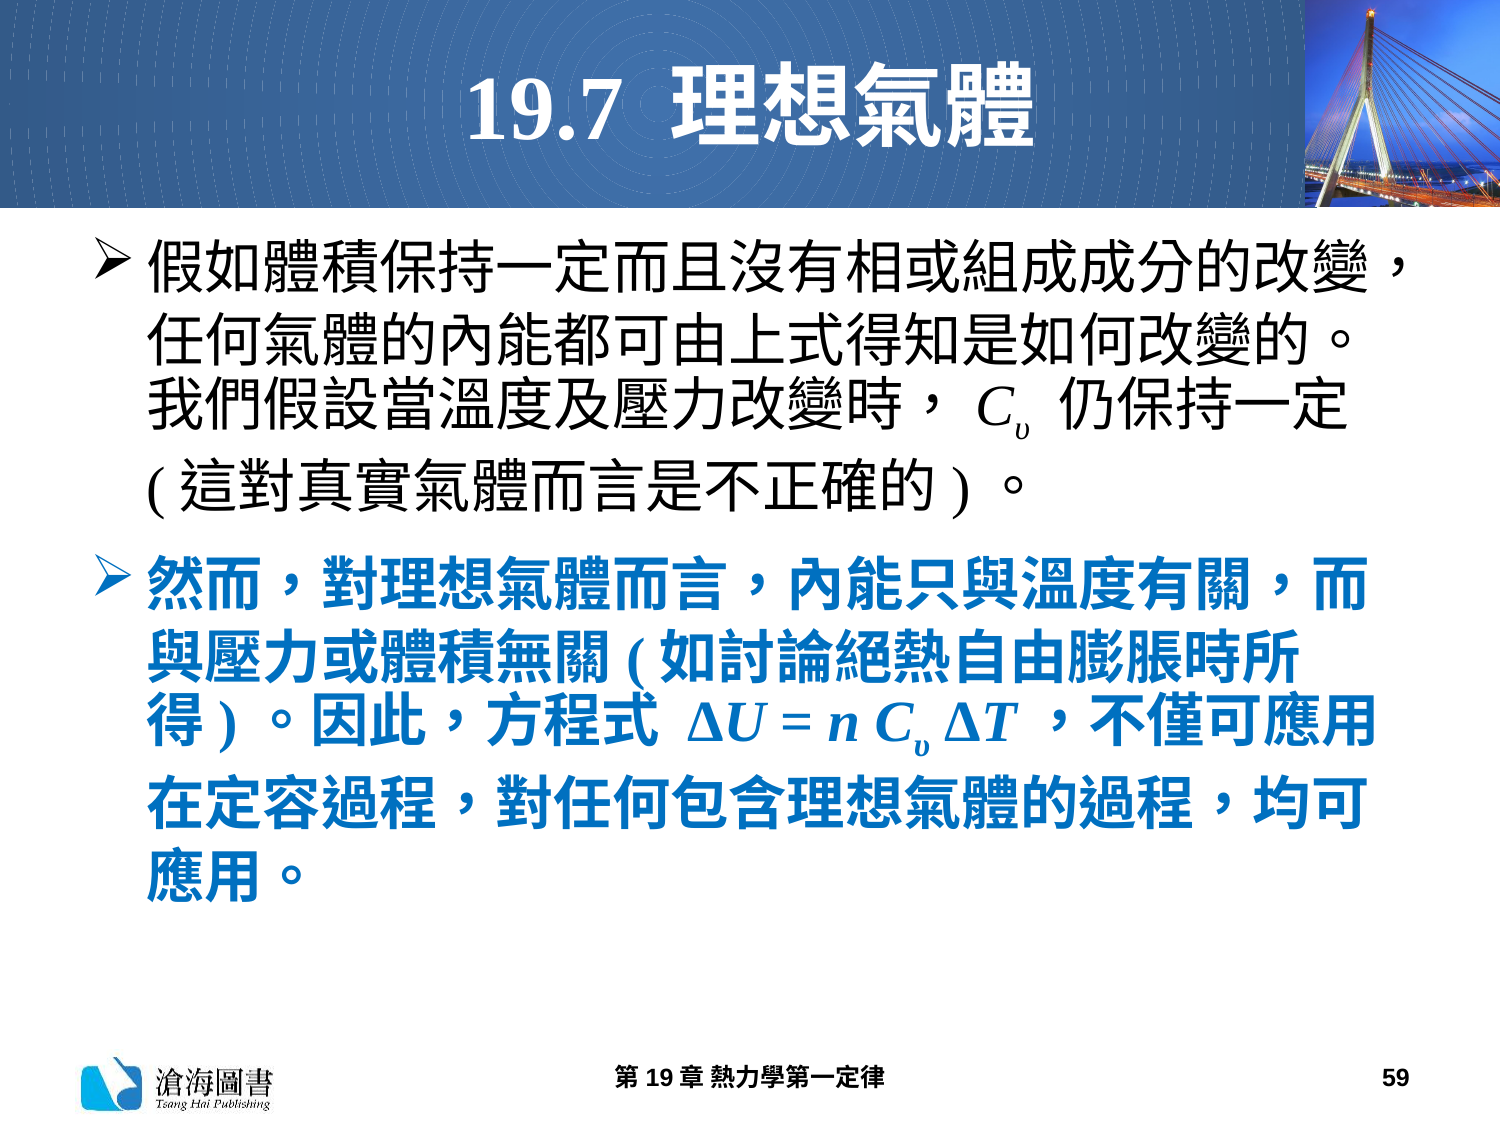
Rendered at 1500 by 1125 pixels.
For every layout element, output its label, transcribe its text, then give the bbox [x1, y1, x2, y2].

title 19.7 理想氣體 [75, 21, 1425, 185]
picture [1305, 0, 1500, 207]
list 假如體積保持一定而且沒有相或組成成分的改變，任何氣體的內能都可由上式得知是如何改變的。我們假設當溫度及壓力改變時，Cυ 仍保持一定(這對真實氣體而言是不正確的)。 然而，對理想氣體而言，內能只與溫度有關，而與壓力或體積無關(如討論絕熱自由膨脹時所得)。因此，方程式 ΔU = n Cυ ΔT，不僅可應用在定容過程，對任何包含理想氣體的過程，均可應用。 [75, 219, 1425, 1043]
footer 第19章 熱力學第一定律 [512, 1046, 988, 1107]
slide_number 59 [1074, 1046, 1425, 1107]
picture [75, 1049, 274, 1118]
